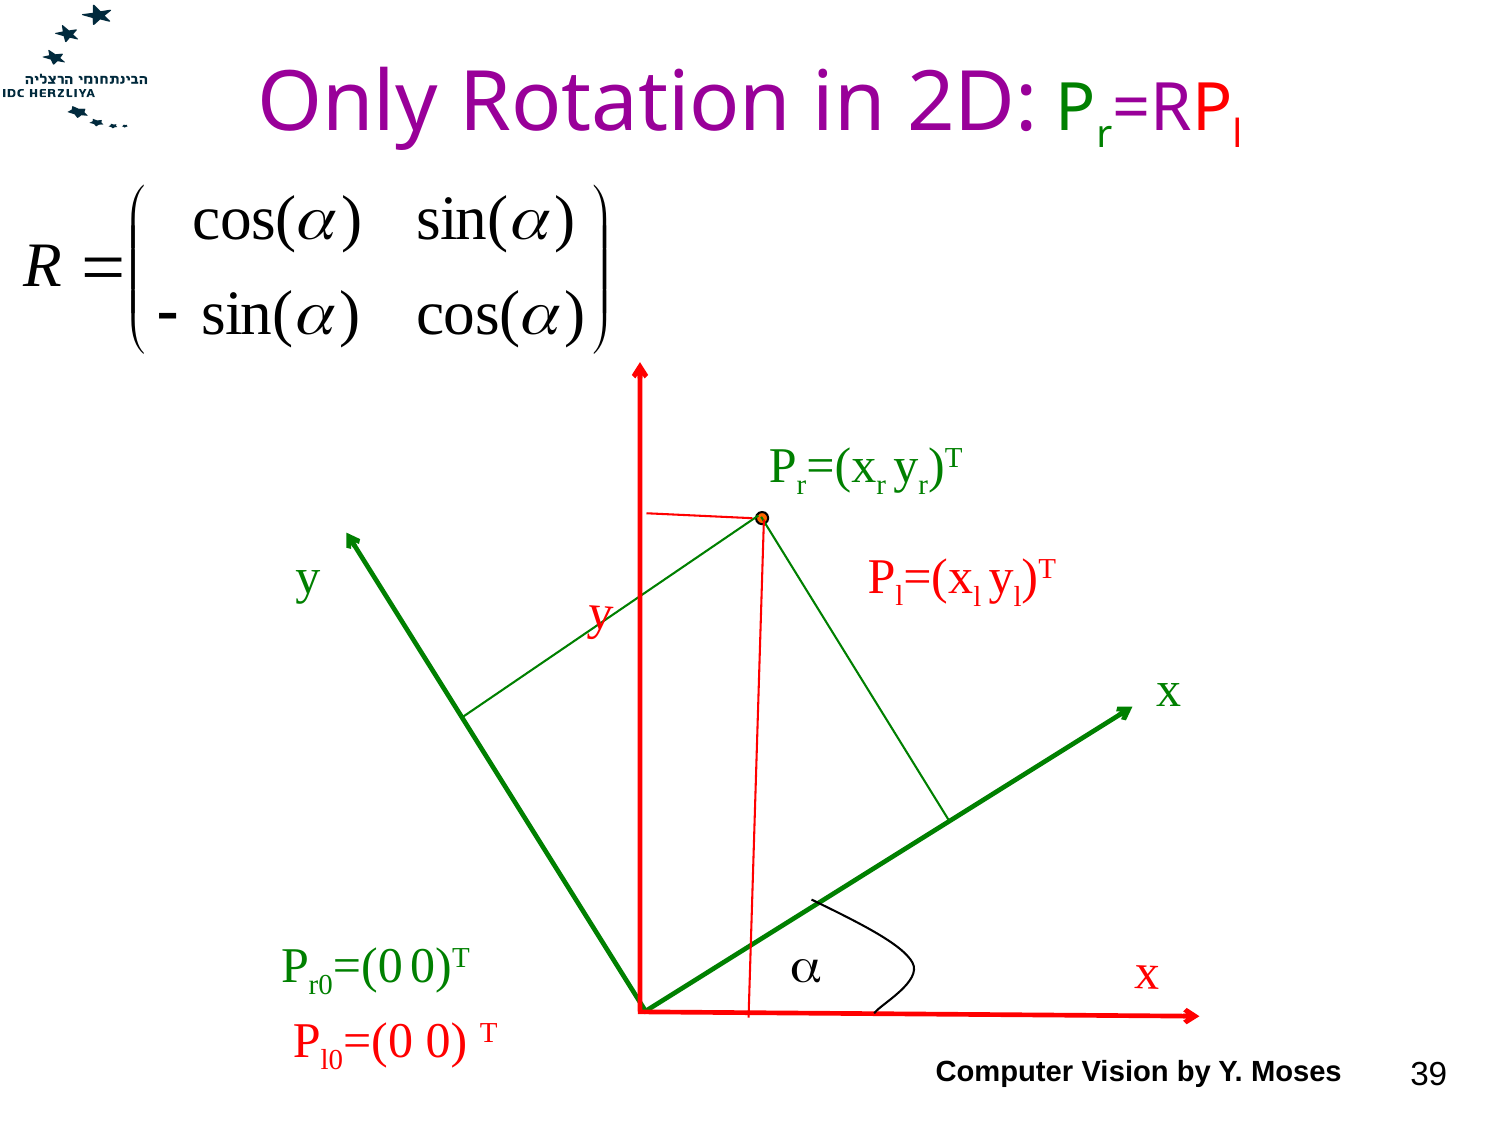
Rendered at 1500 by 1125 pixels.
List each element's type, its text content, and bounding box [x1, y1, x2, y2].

text_box Pl0=(0 0) T [278, 999, 513, 1083]
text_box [12, 174, 626, 366]
text_box x [1118, 930, 1176, 1008]
text_box y [280, 536, 336, 611]
text_box a [775, 924, 837, 1000]
slide_number 39 [1149, 1024, 1463, 1101]
picture [0, 0, 150, 134]
text_box [821, 916, 915, 1013]
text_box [456, 332, 1022, 907]
text_box Pr0=(0 0)T [266, 924, 485, 1008]
text_box Pl=(xl yl)T [1027, 536, 1072, 620]
text_box x [1141, 649, 1196, 725]
footer Computer Vision by Y. Moses [901, 1019, 1377, 1096]
title Only Rotation in 2D: Pr=RPl [112, 74, 1388, 263]
